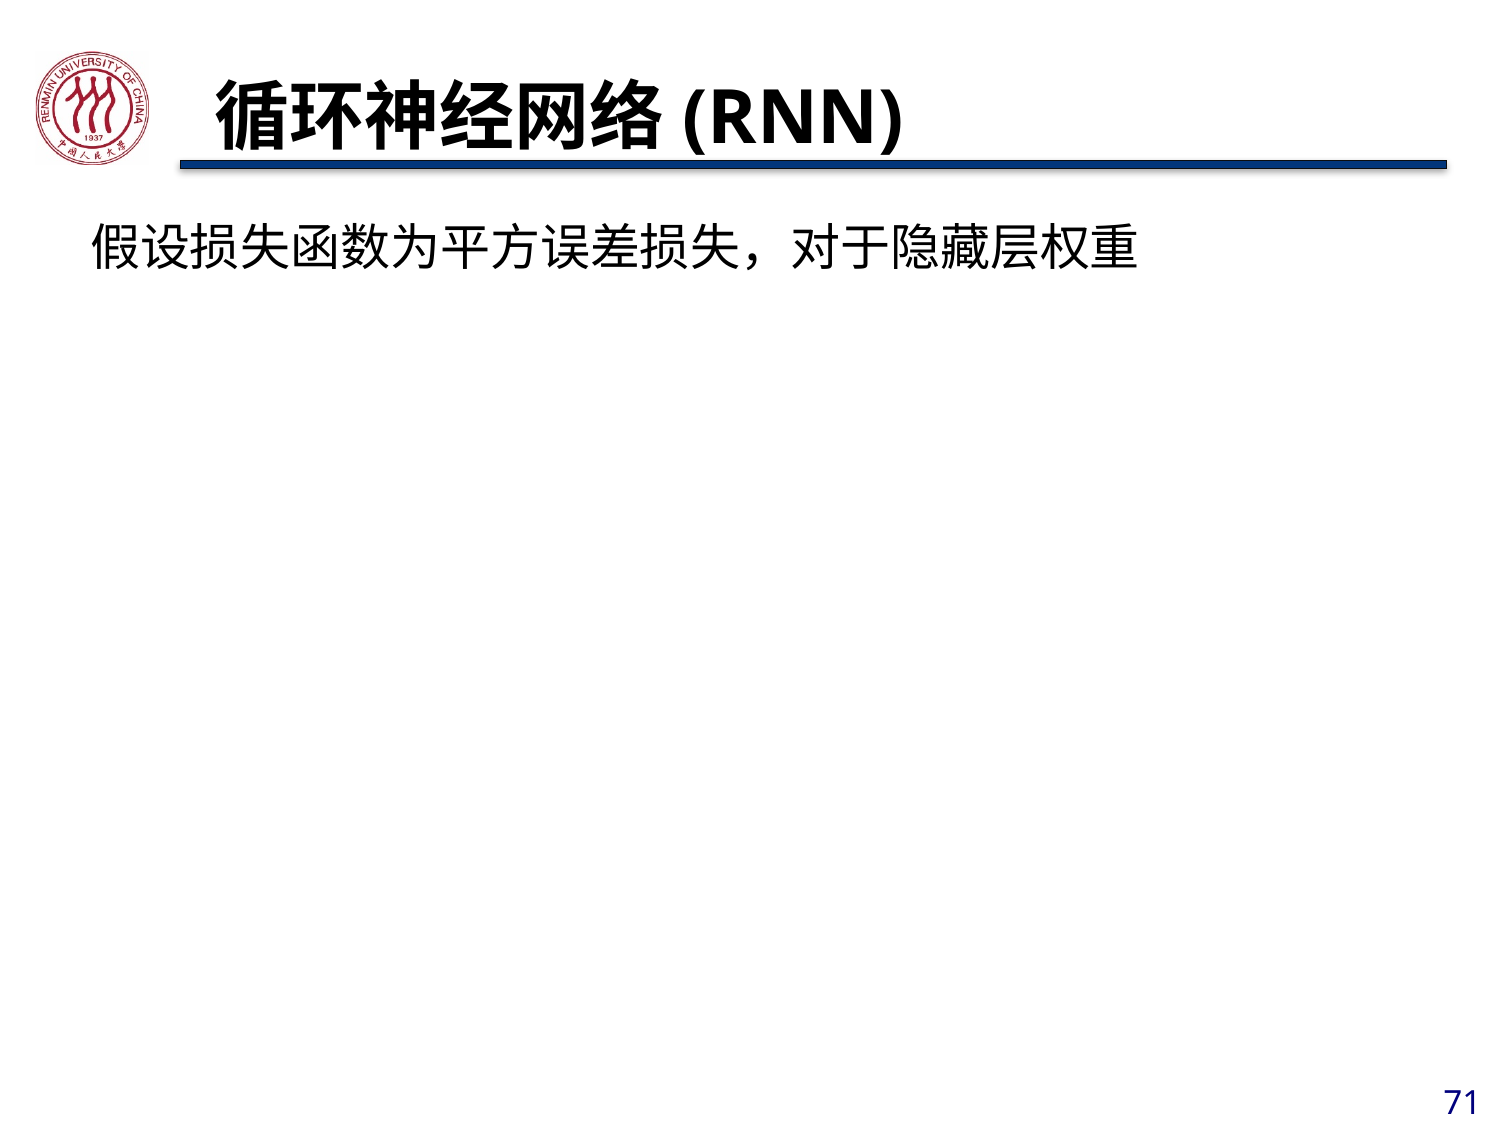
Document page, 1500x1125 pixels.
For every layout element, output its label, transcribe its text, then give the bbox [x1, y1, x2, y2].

picture [35, 51, 149, 165]
title 循环神经网络(RNN) [198, 54, 1407, 173]
